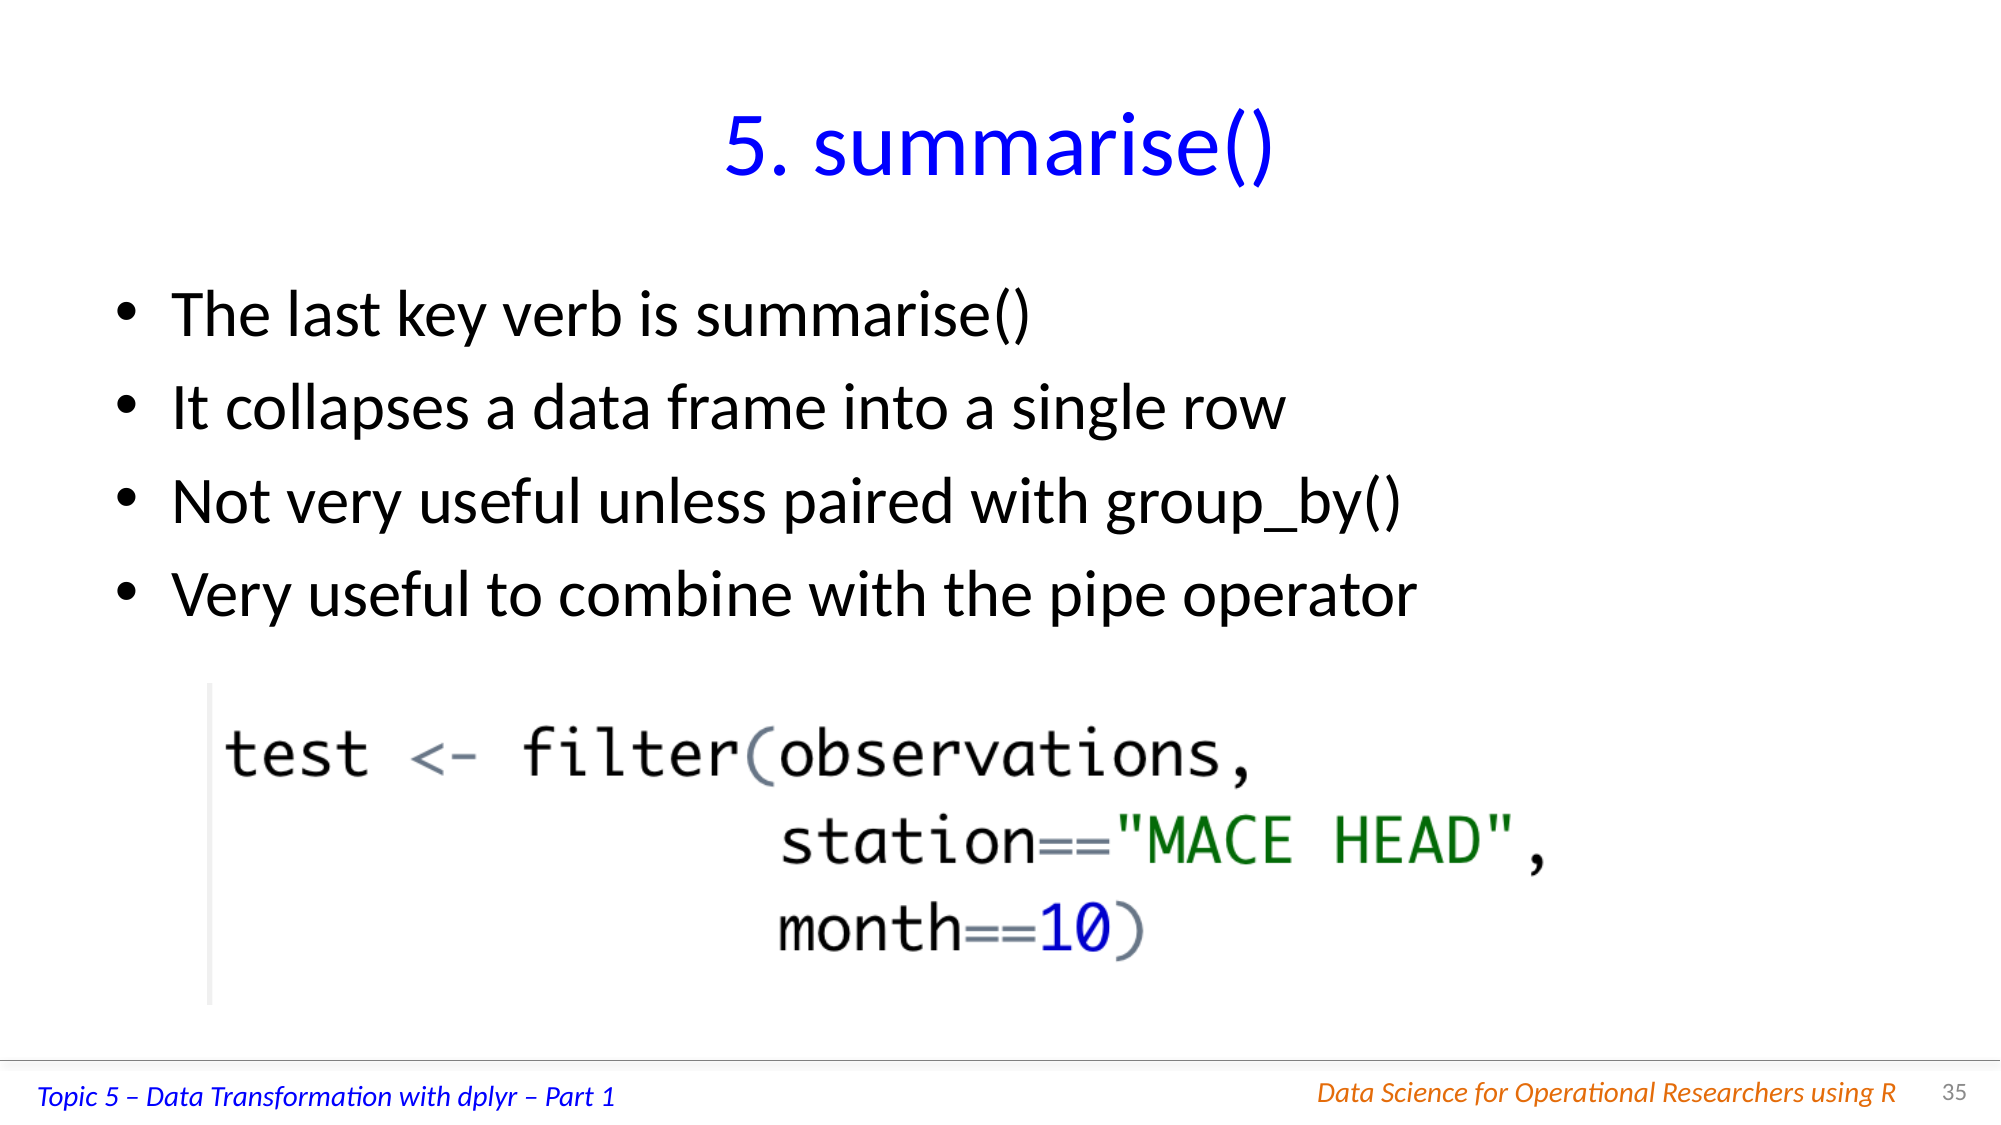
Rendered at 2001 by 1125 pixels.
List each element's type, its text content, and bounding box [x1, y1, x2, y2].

slide_number 35 [1899, 1060, 1983, 1120]
list The last key verb is summarise() It collapses a data frame into a single row Not very useful unless paired with group_by() Very useful to combine with the pipe operator [99, 262, 1900, 1005]
picture [207, 683, 1648, 1006]
title 5. summarise() [99, 45, 1900, 233]
